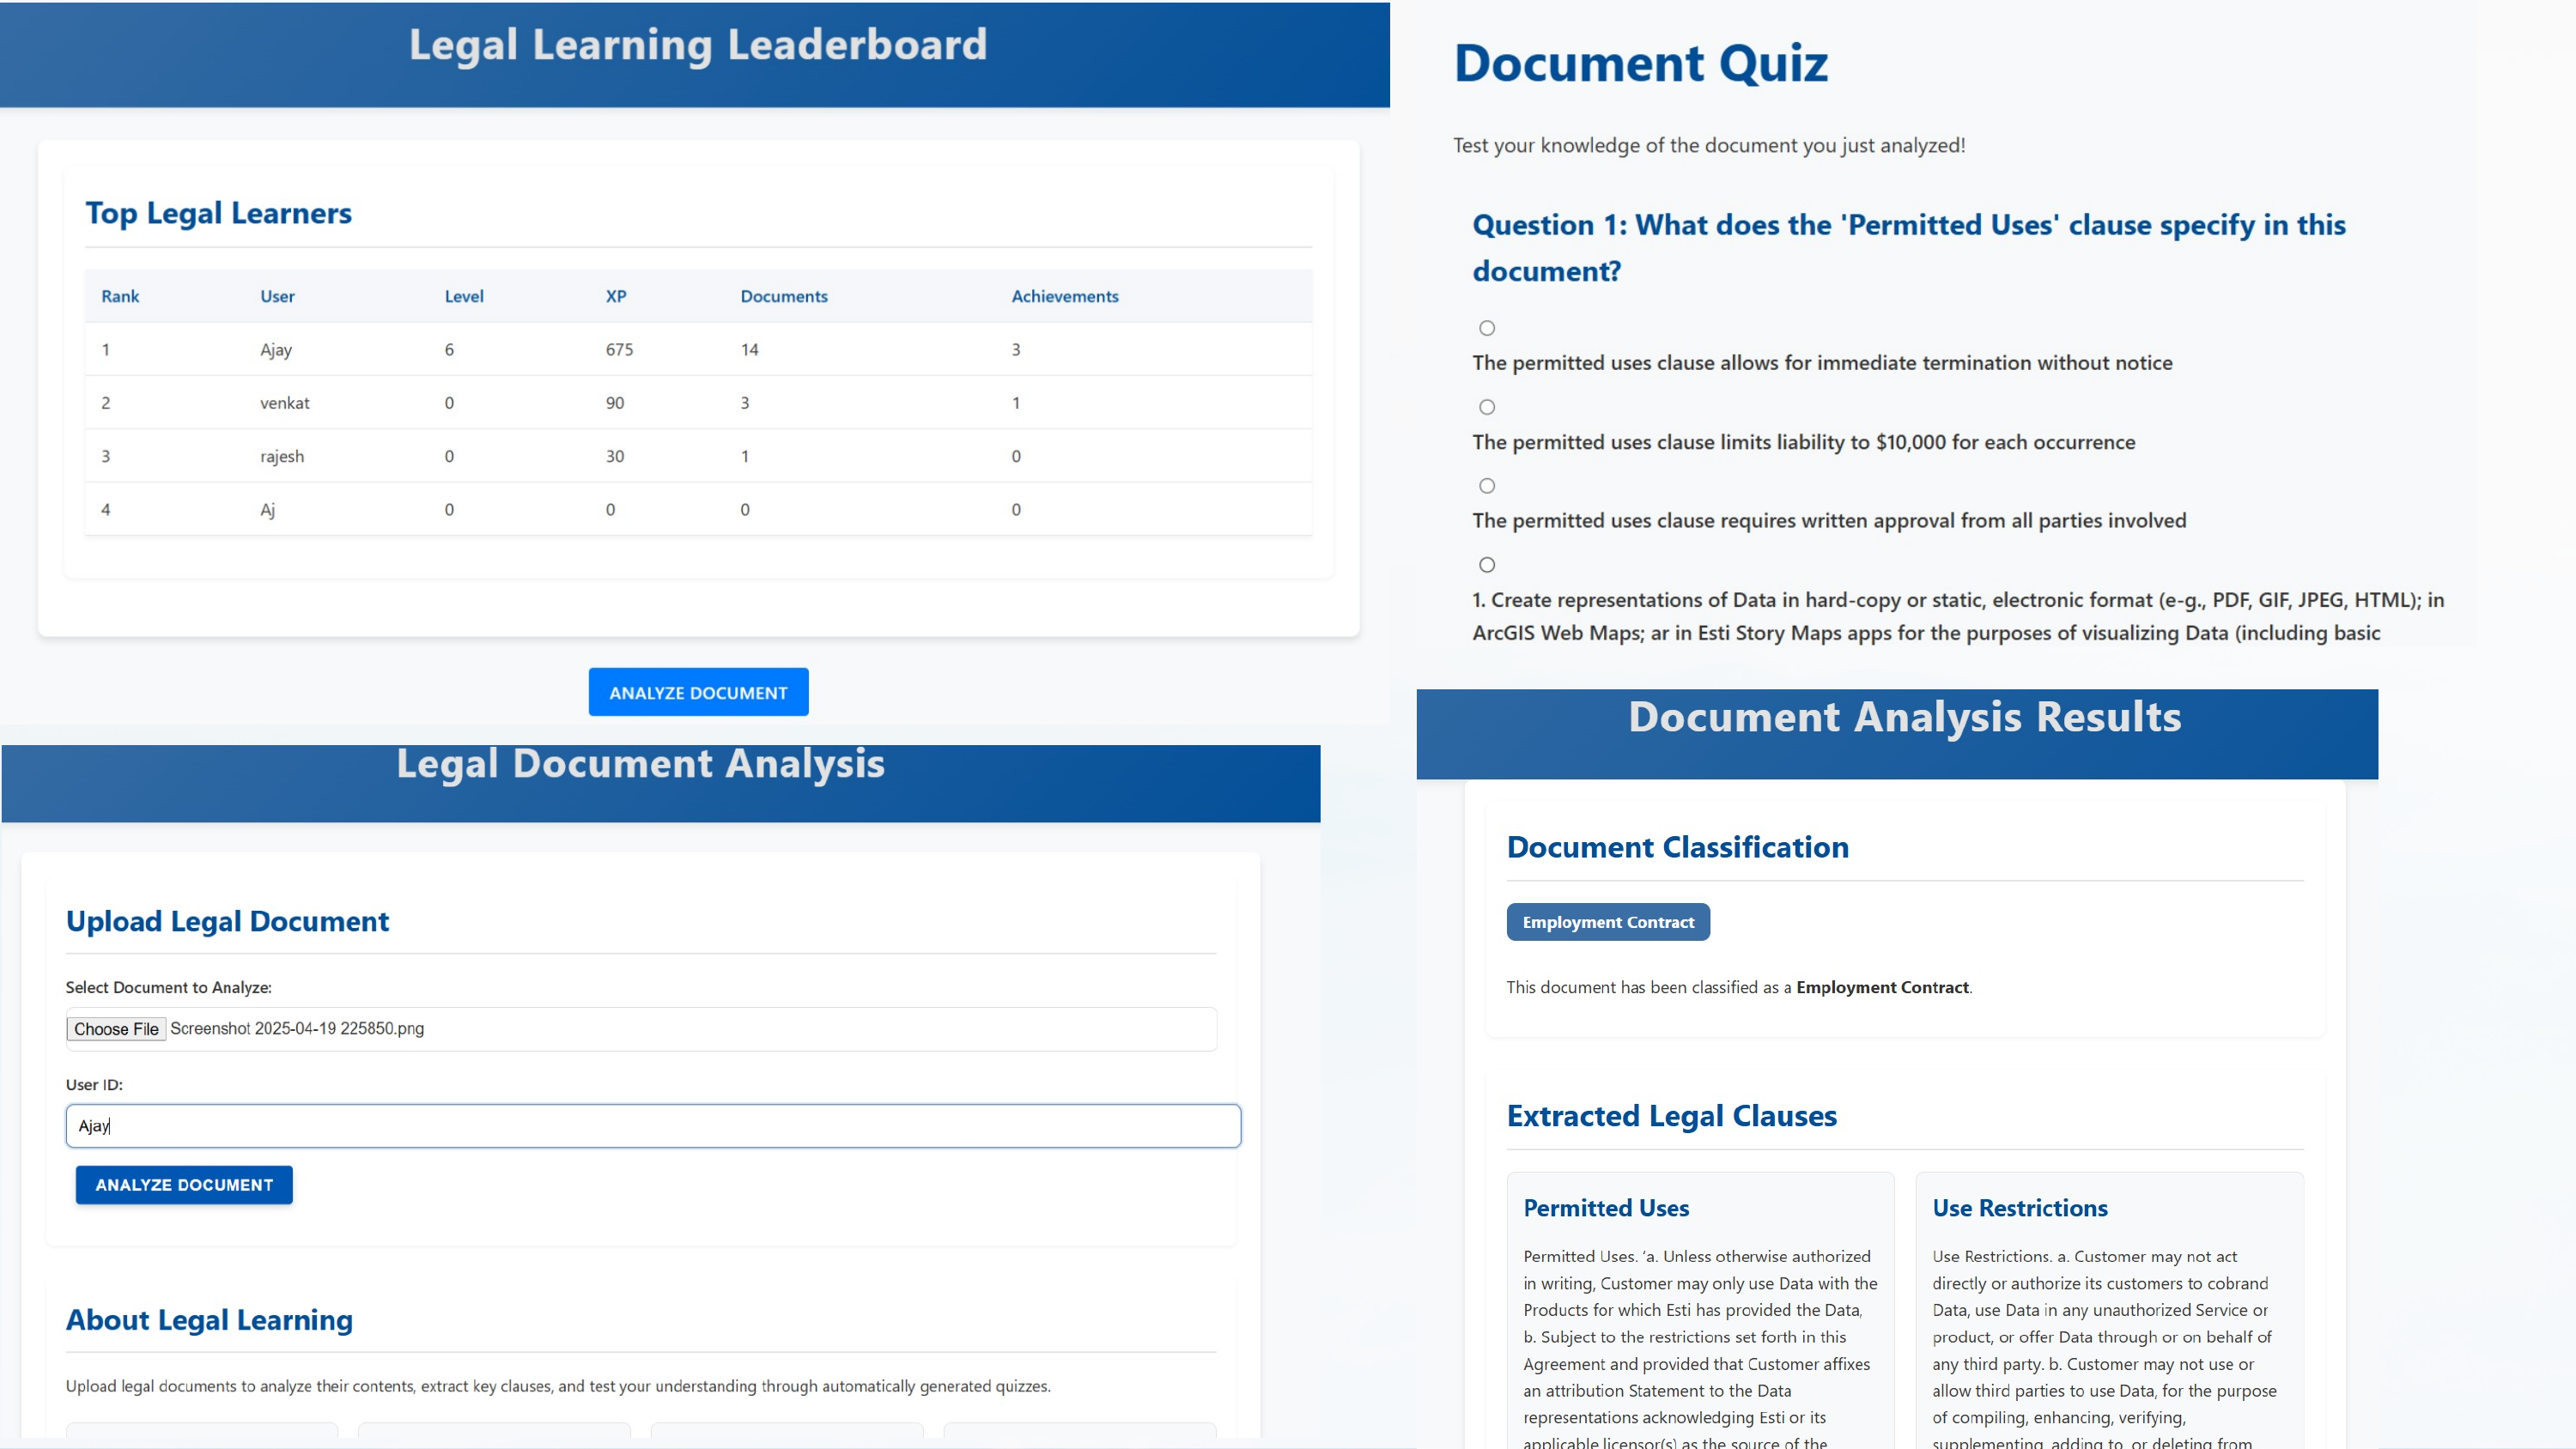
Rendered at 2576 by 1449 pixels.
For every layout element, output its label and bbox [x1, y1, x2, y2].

text_box [0, 0, 2576, 1449]
picture [2, 745, 1321, 1438]
picture [1416, 688, 2379, 1449]
picture [1416, 1, 2478, 647]
picture [0, 3, 1391, 724]
